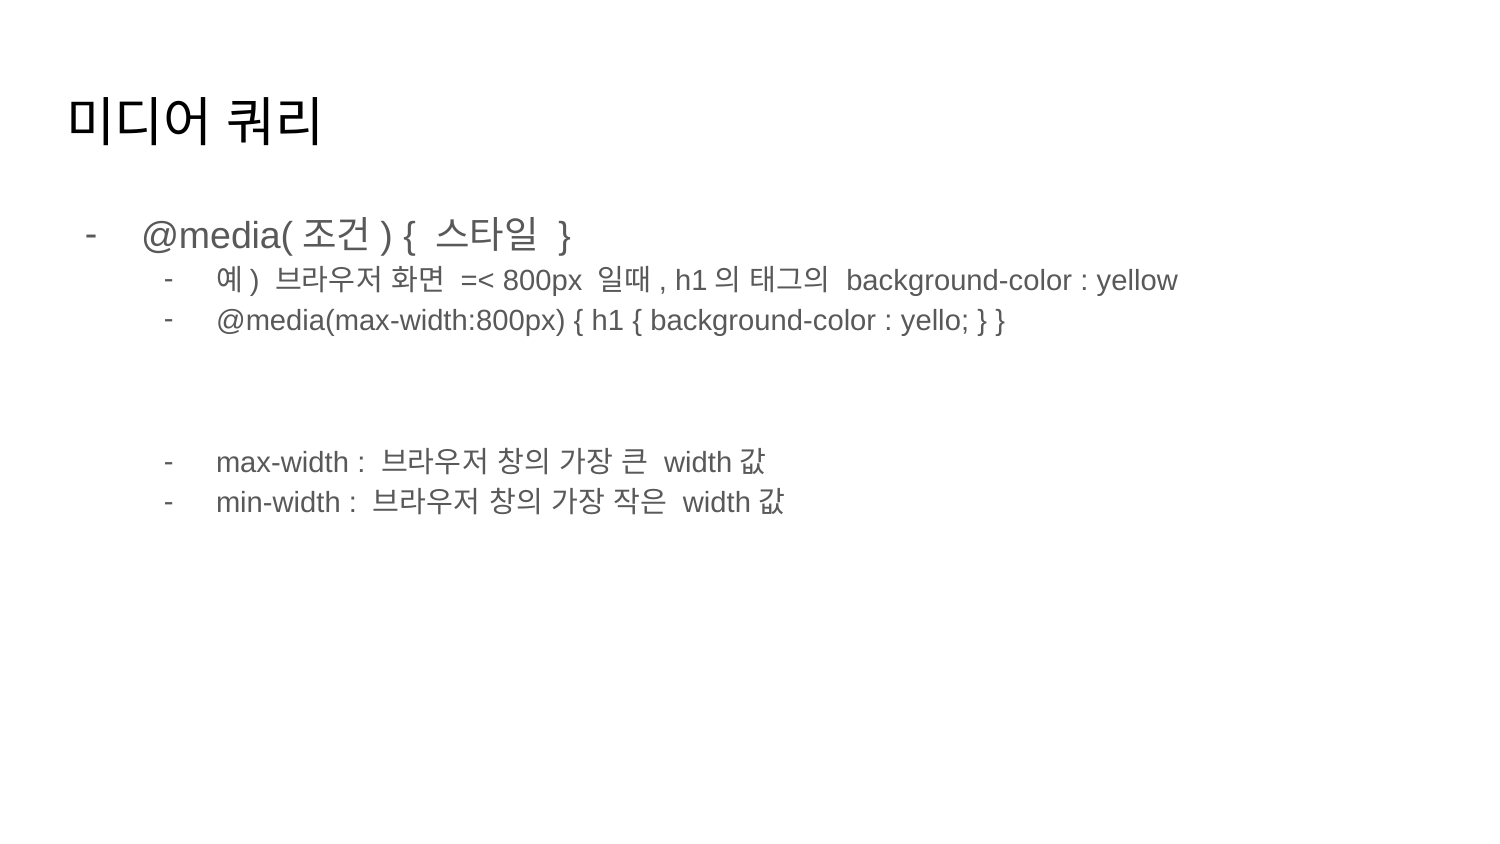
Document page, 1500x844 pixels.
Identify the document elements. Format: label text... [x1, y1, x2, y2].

title 미디어 쿼리 [51, 72, 1449, 167]
list @media(조건) { 스타일 } 예) 브라우저 화면 =< 800px 일때, h1의 태그의 background-color : yellow @media(max-width:800px) { h1 { background-color : yello; } } max-width : 브라우저 창의 가장 큰 width값 min-width : 브라우저 창의 가장 작은 width값 [51, 189, 1449, 750]
